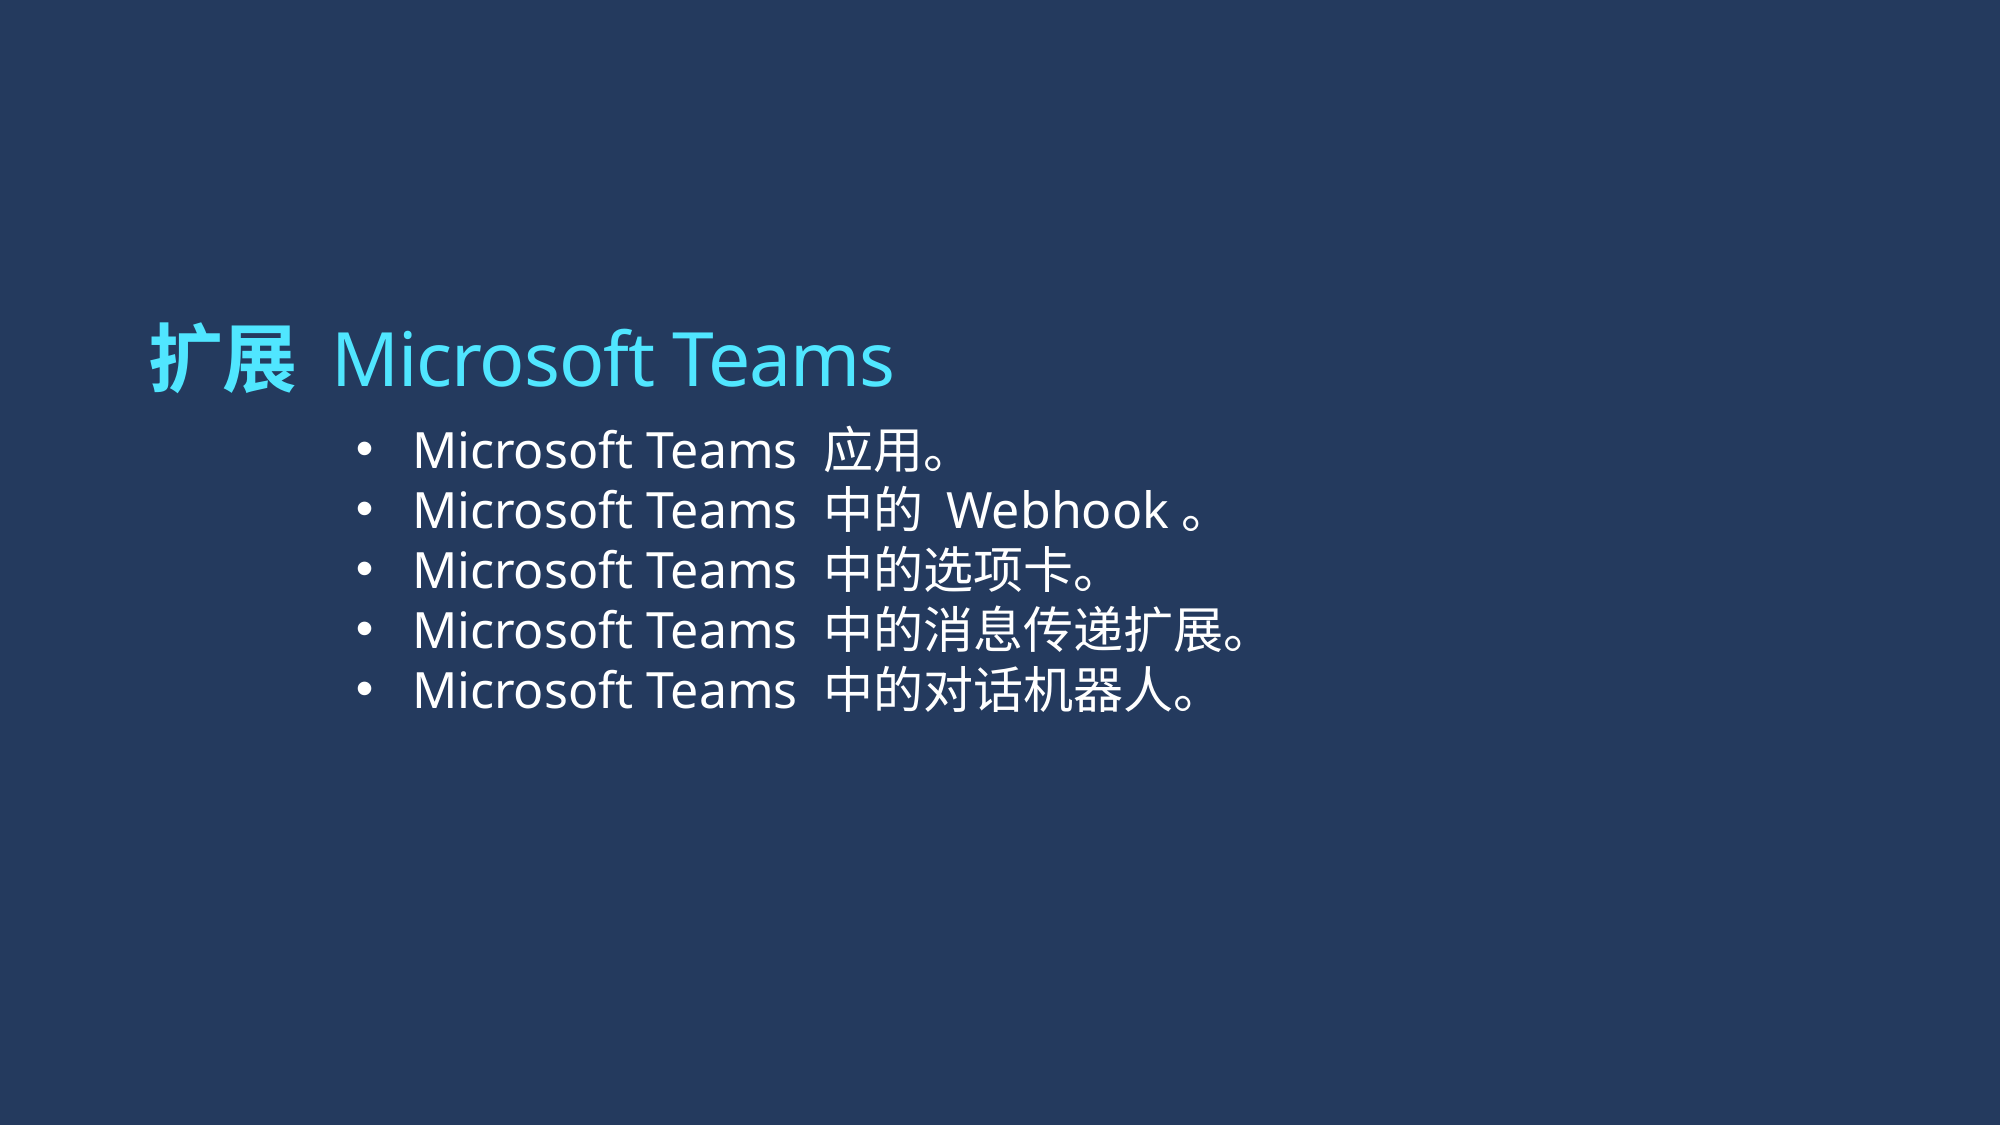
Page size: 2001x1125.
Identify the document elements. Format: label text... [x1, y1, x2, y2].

text_box Microsoft Teams 应用。 Microsoft Teams 中的 Webhook。 Microsoft Teams 中的选项卡。 Microsoft Teams 中的消息传递扩展。 Microsoft Teams 中的对话机器人。 [355, 418, 1645, 719]
title 扩展 Microsoft Teams [148, 321, 1731, 404]
